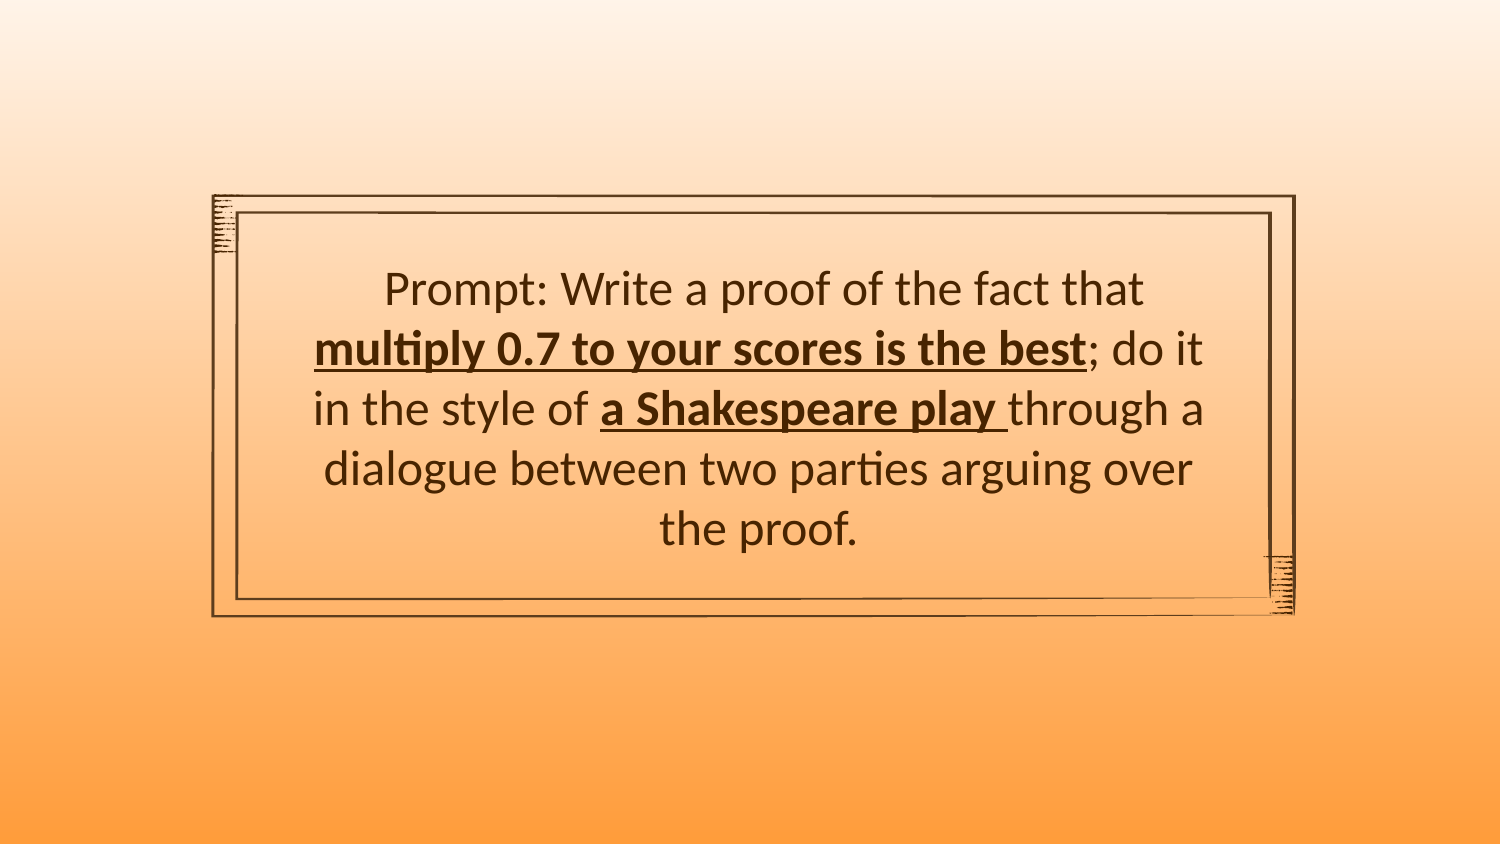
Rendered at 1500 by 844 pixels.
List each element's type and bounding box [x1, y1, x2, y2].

text_box [211, 193, 1297, 618]
